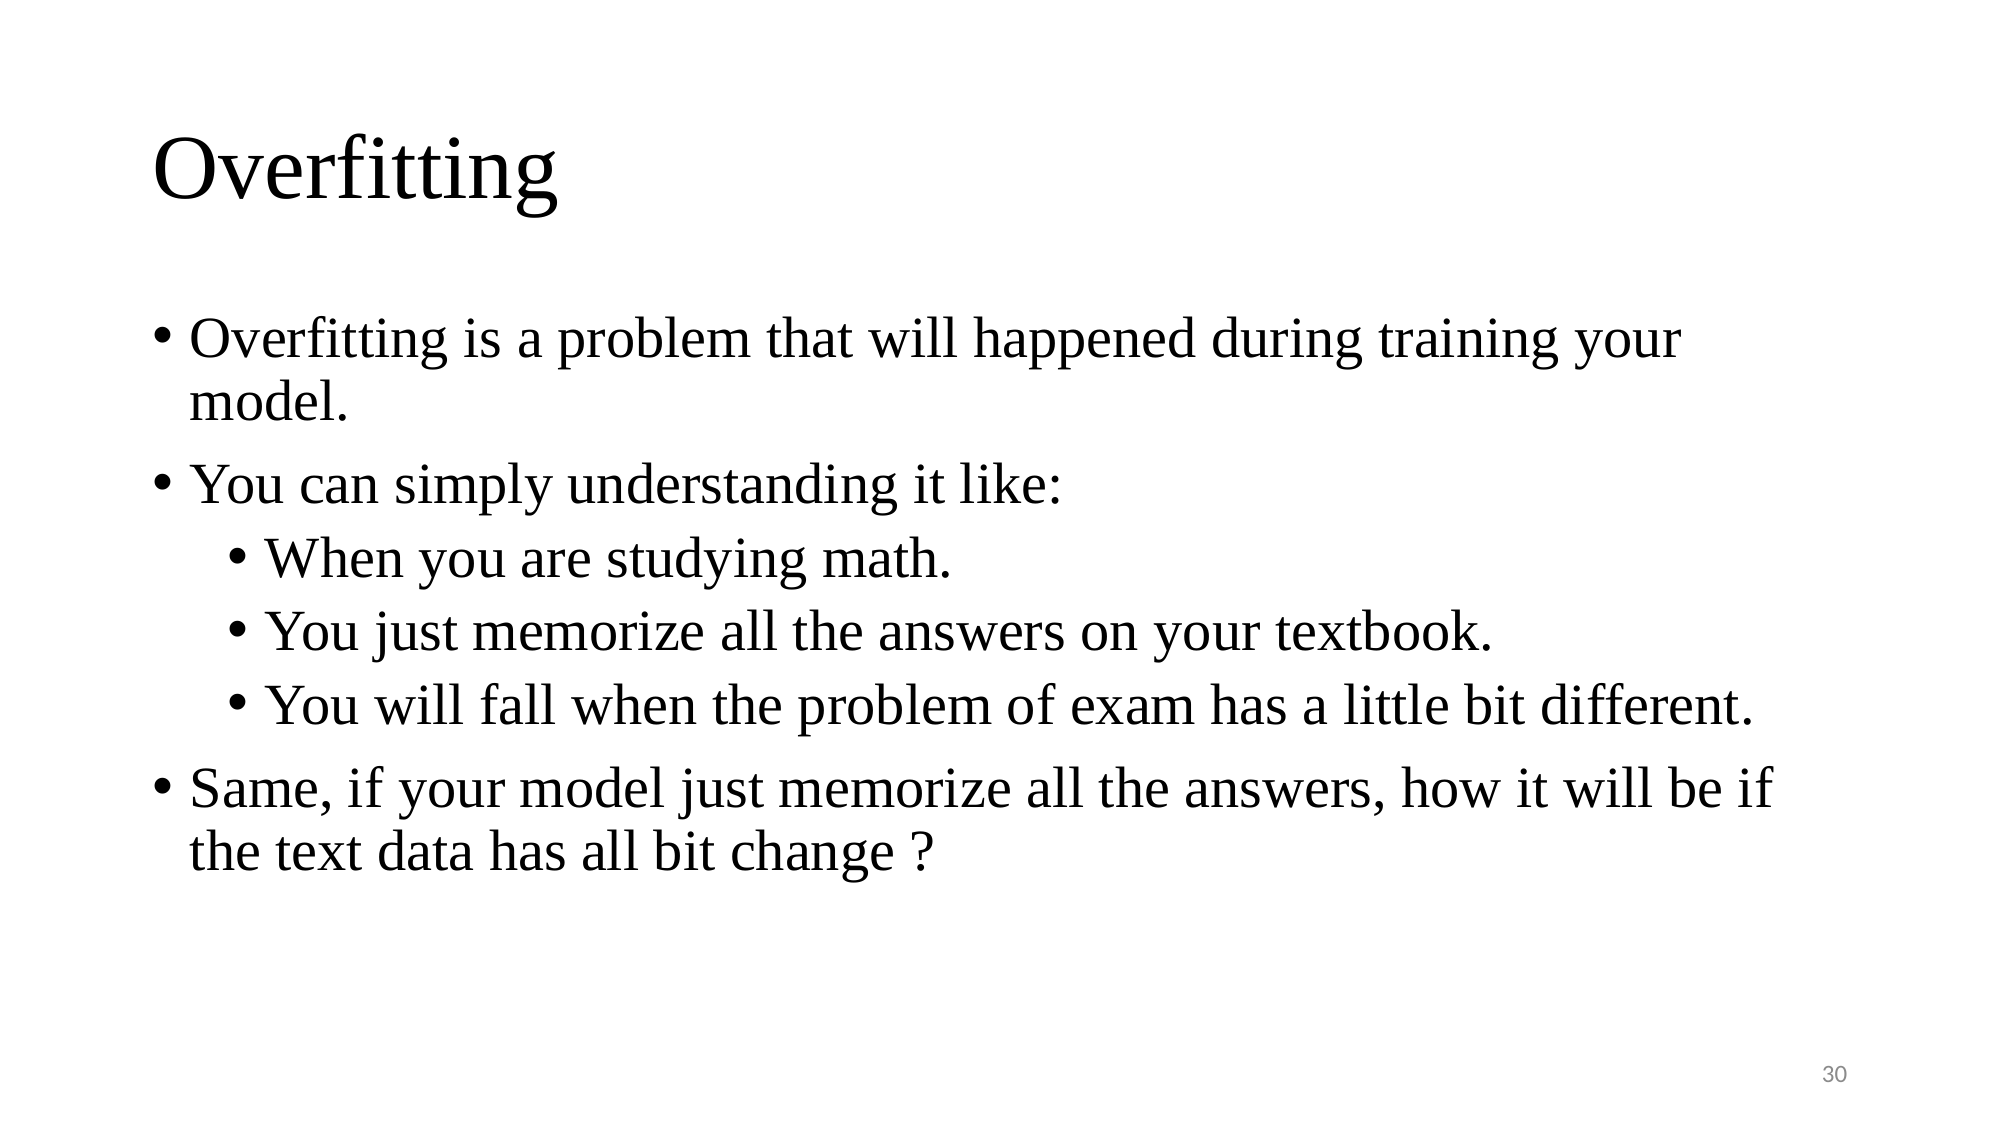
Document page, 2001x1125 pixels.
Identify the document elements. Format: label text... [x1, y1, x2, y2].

list Overfitting is a problem that will happened during training your model. You can simply understanding it like: When you are studying math. You just memorize all the answers on your textbook. You will fall when the problem of exam has a little bit different. Same, if your model just memorize all the answers, how it will be if the text data has all bit change ? [137, 299, 1863, 1014]
title Overfitting [137, 59, 1863, 278]
slide_number 30 [1412, 1042, 1863, 1103]
